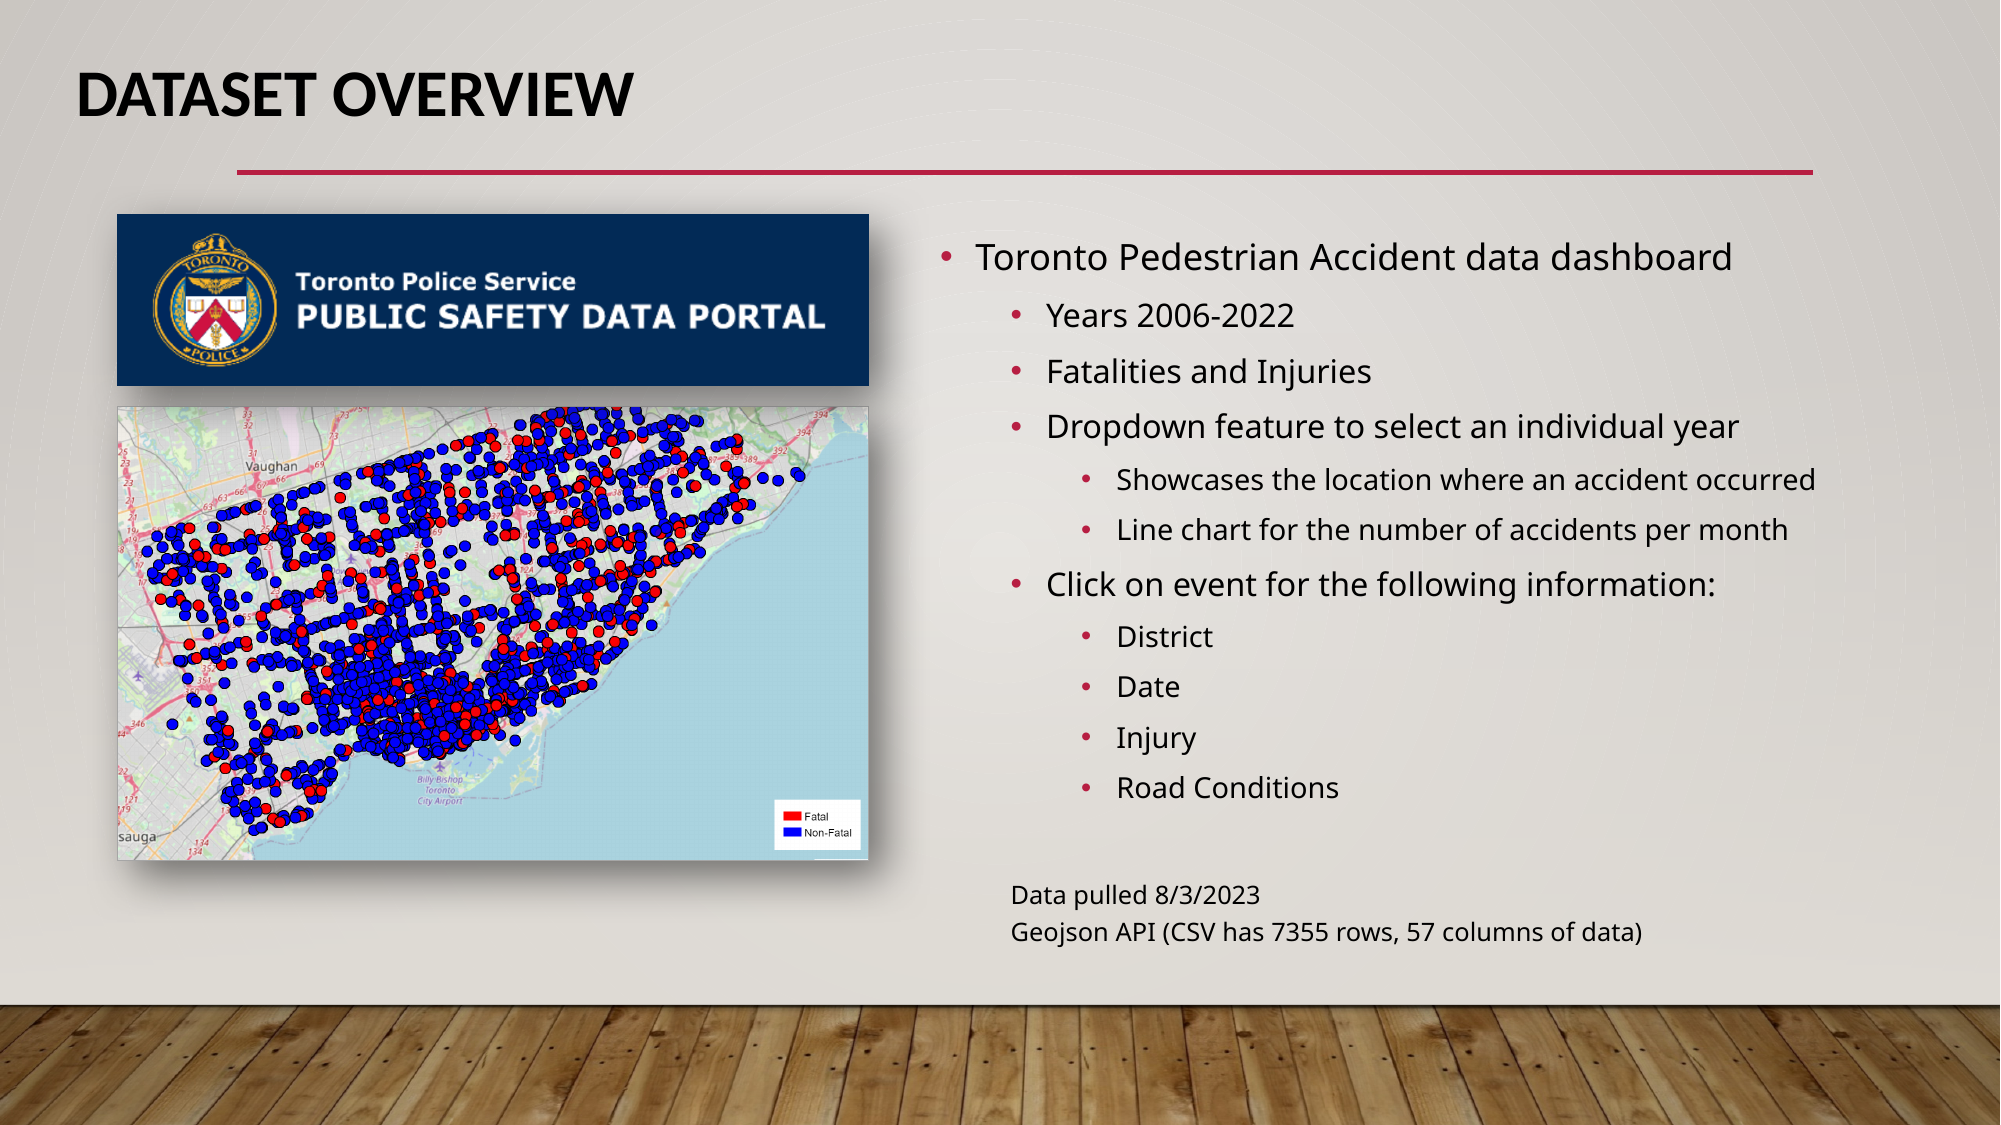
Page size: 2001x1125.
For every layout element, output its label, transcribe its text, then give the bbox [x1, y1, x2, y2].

picture [117, 214, 869, 386]
picture [117, 406, 869, 862]
title Dataset Overview [61, 51, 1637, 148]
picture [0, 1005, 2000, 1125]
list Toronto Pedestrian Accident data dashboard Years 2006-2022 Fatalities and Injuries Dropdown feature to select an individual year Showcases the location where an accident occurred Line chart for the number of accidents per month Click on event for the following information: District Date Injury Road Conditions Data pulled 8/3/2023 Geojson API (CSV has 7355 rows, 57 columns of data) [925, 217, 2000, 960]
